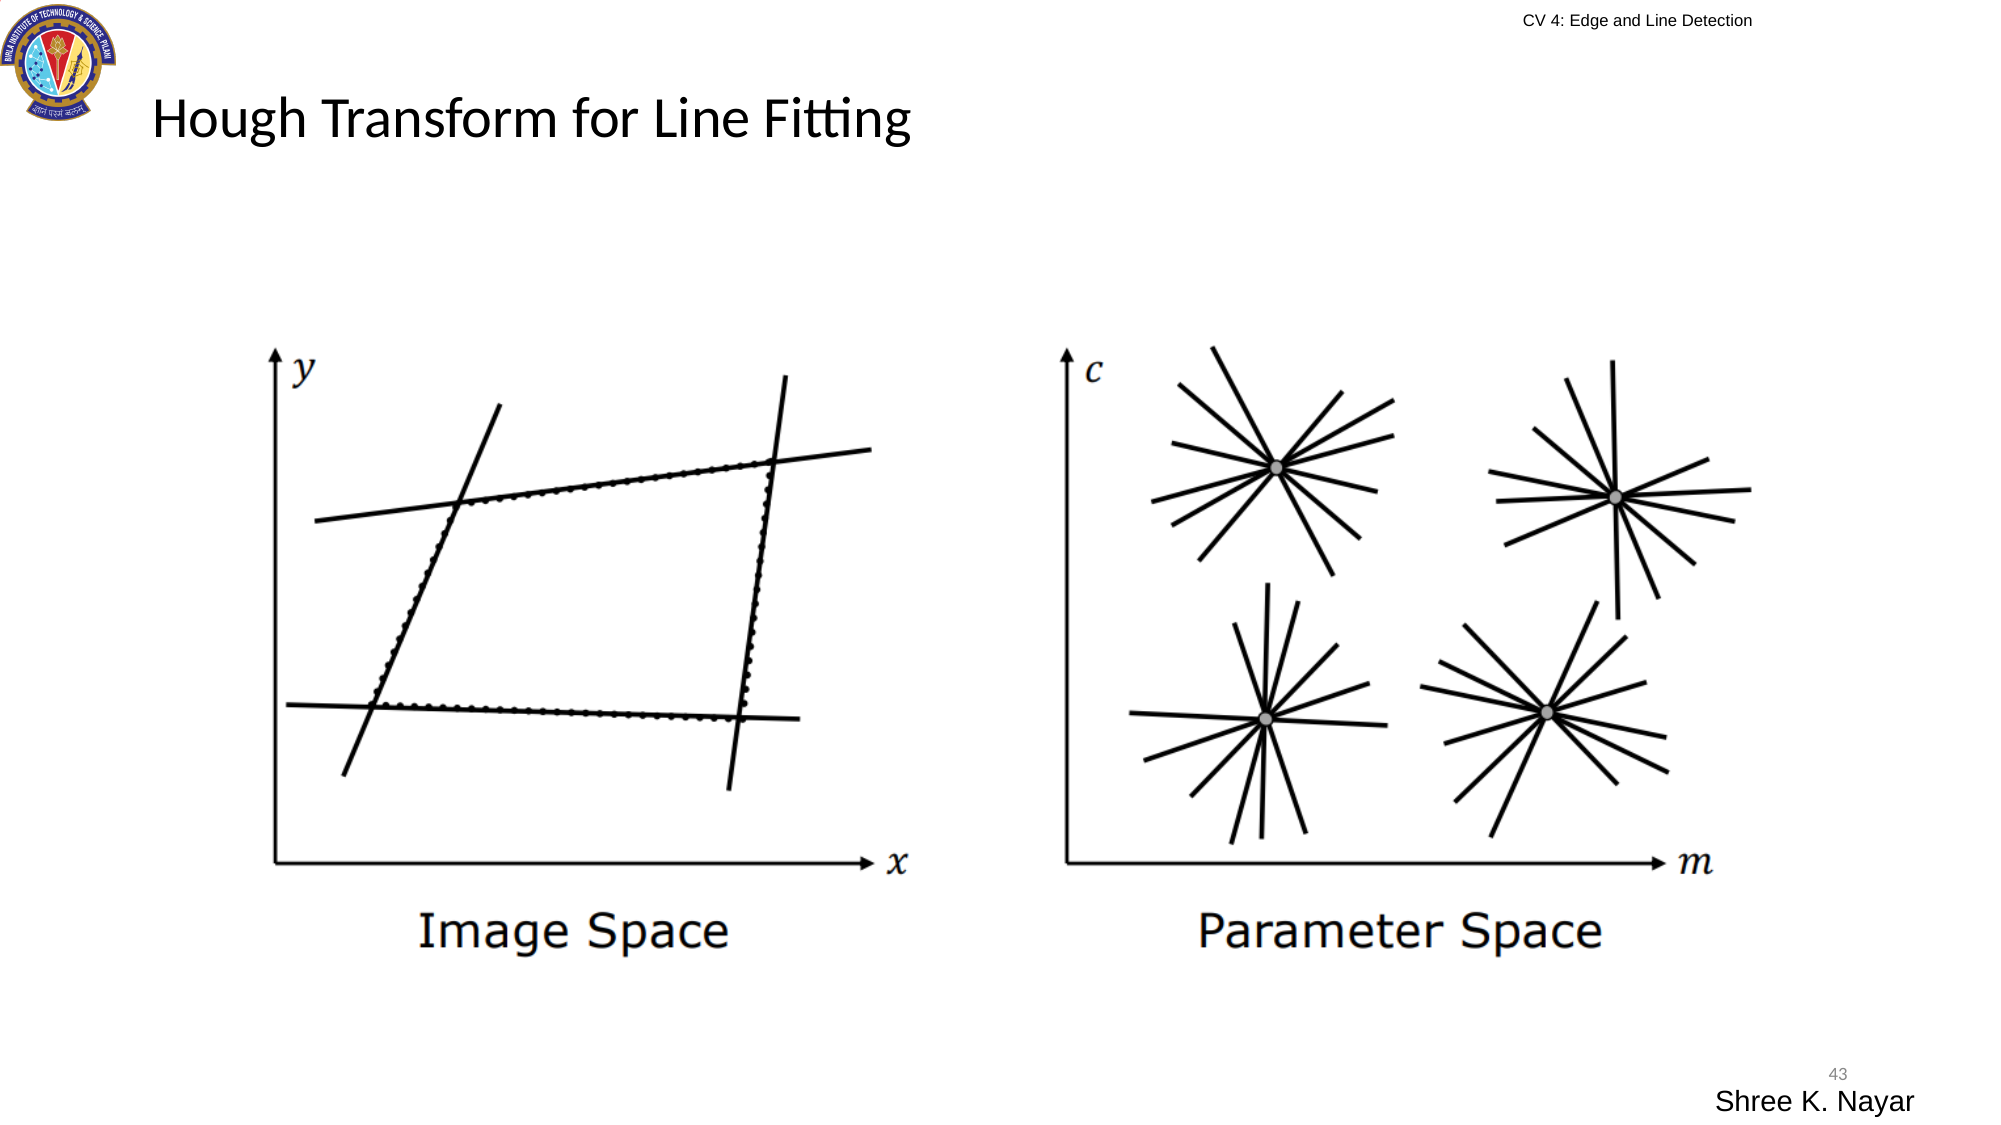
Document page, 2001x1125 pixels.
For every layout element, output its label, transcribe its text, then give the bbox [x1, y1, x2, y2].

picture [0, 4, 116, 121]
text_box Shree K. Nayar [1699, 1074, 2000, 1125]
slide_number 43 [1412, 1042, 1863, 1103]
picture [197, 226, 1787, 1017]
title Hough Transform for Line Fitting [137, 34, 1811, 203]
